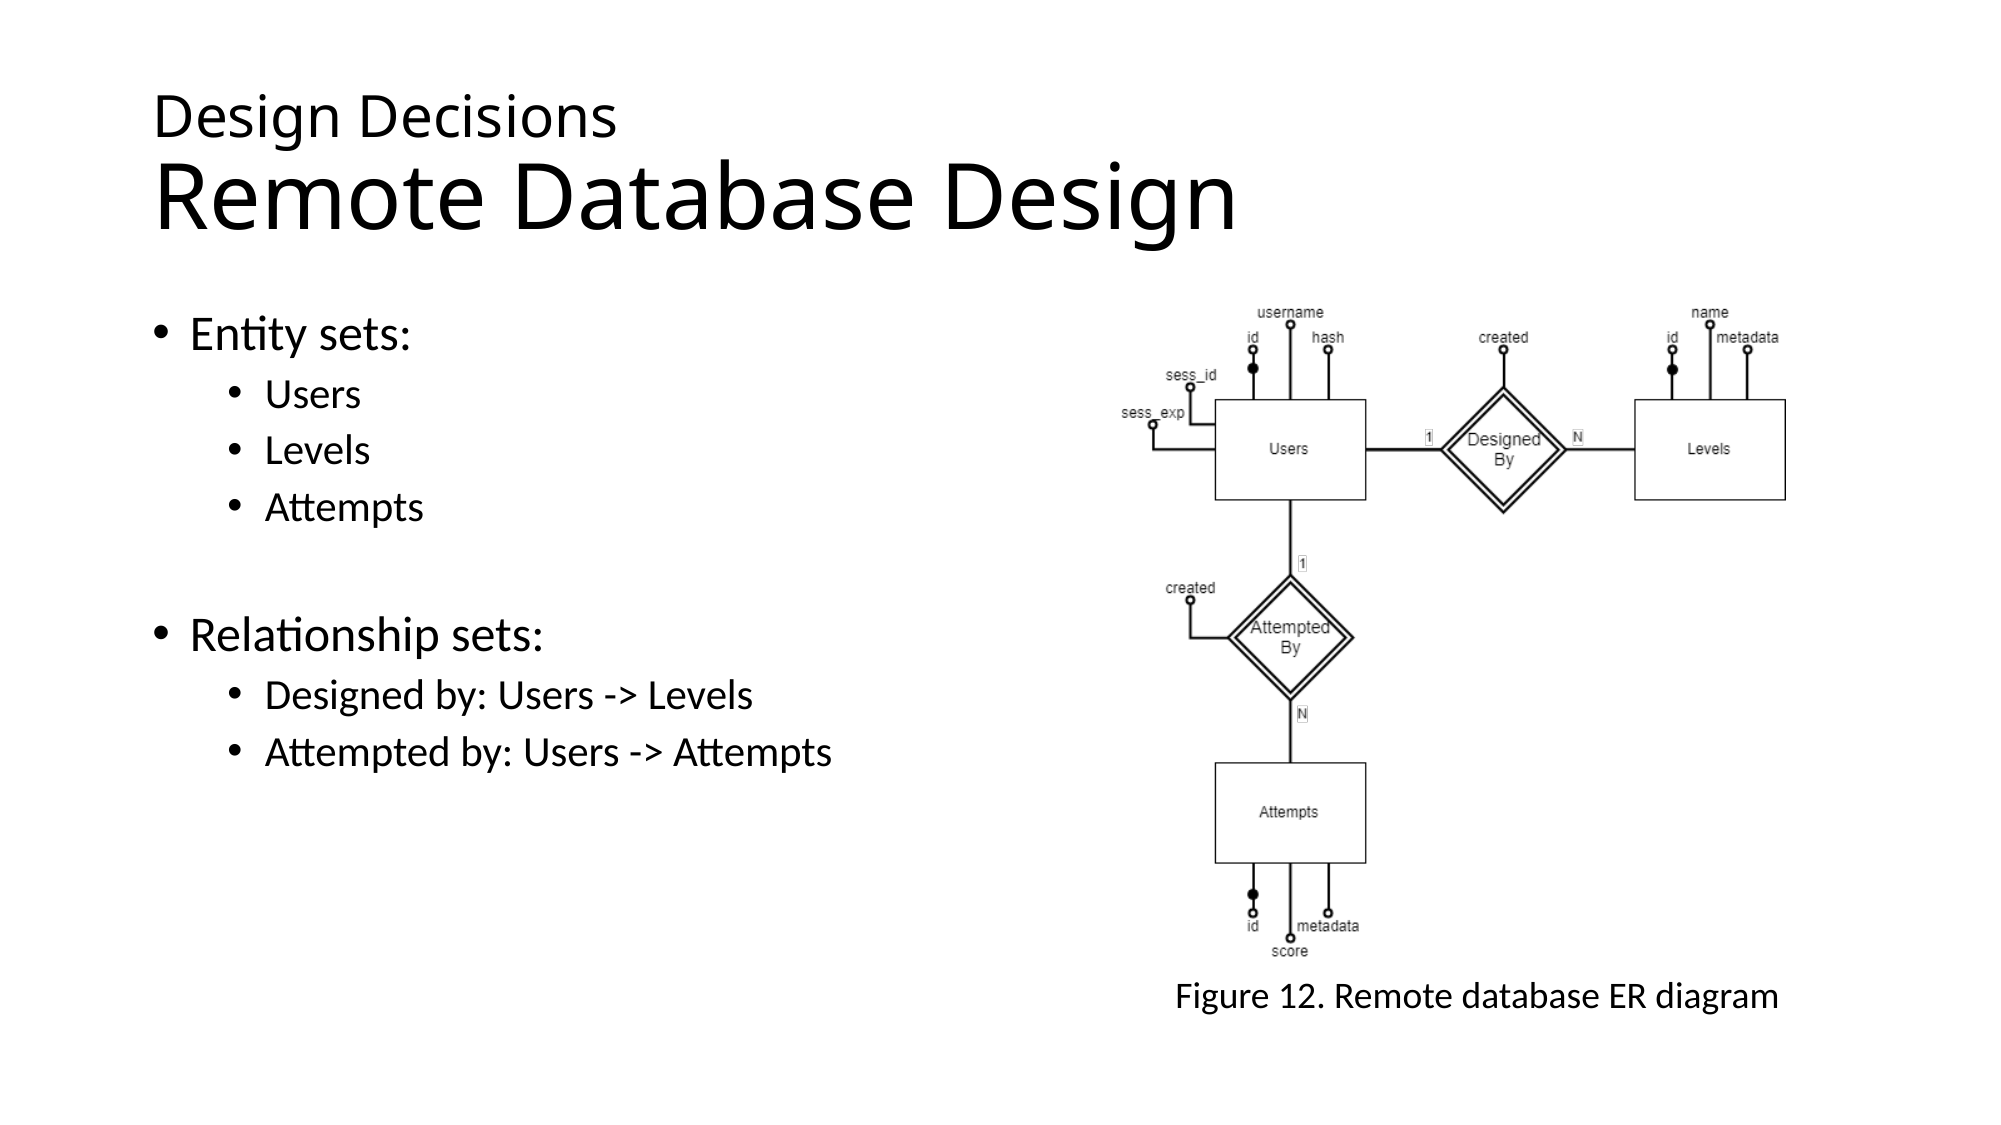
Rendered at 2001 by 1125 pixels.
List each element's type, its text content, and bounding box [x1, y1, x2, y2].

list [1121, 299, 1786, 964]
title Design Decisions Remote Database Design [137, 59, 1863, 278]
list Entity sets: Users Levels Attempts Relationship sets: Designed by: Users -> Levels Attempted by: Users -> Attempts [137, 299, 988, 807]
text_box Figure 12. Remote database ER diagram [1160, 963, 1796, 1023]
